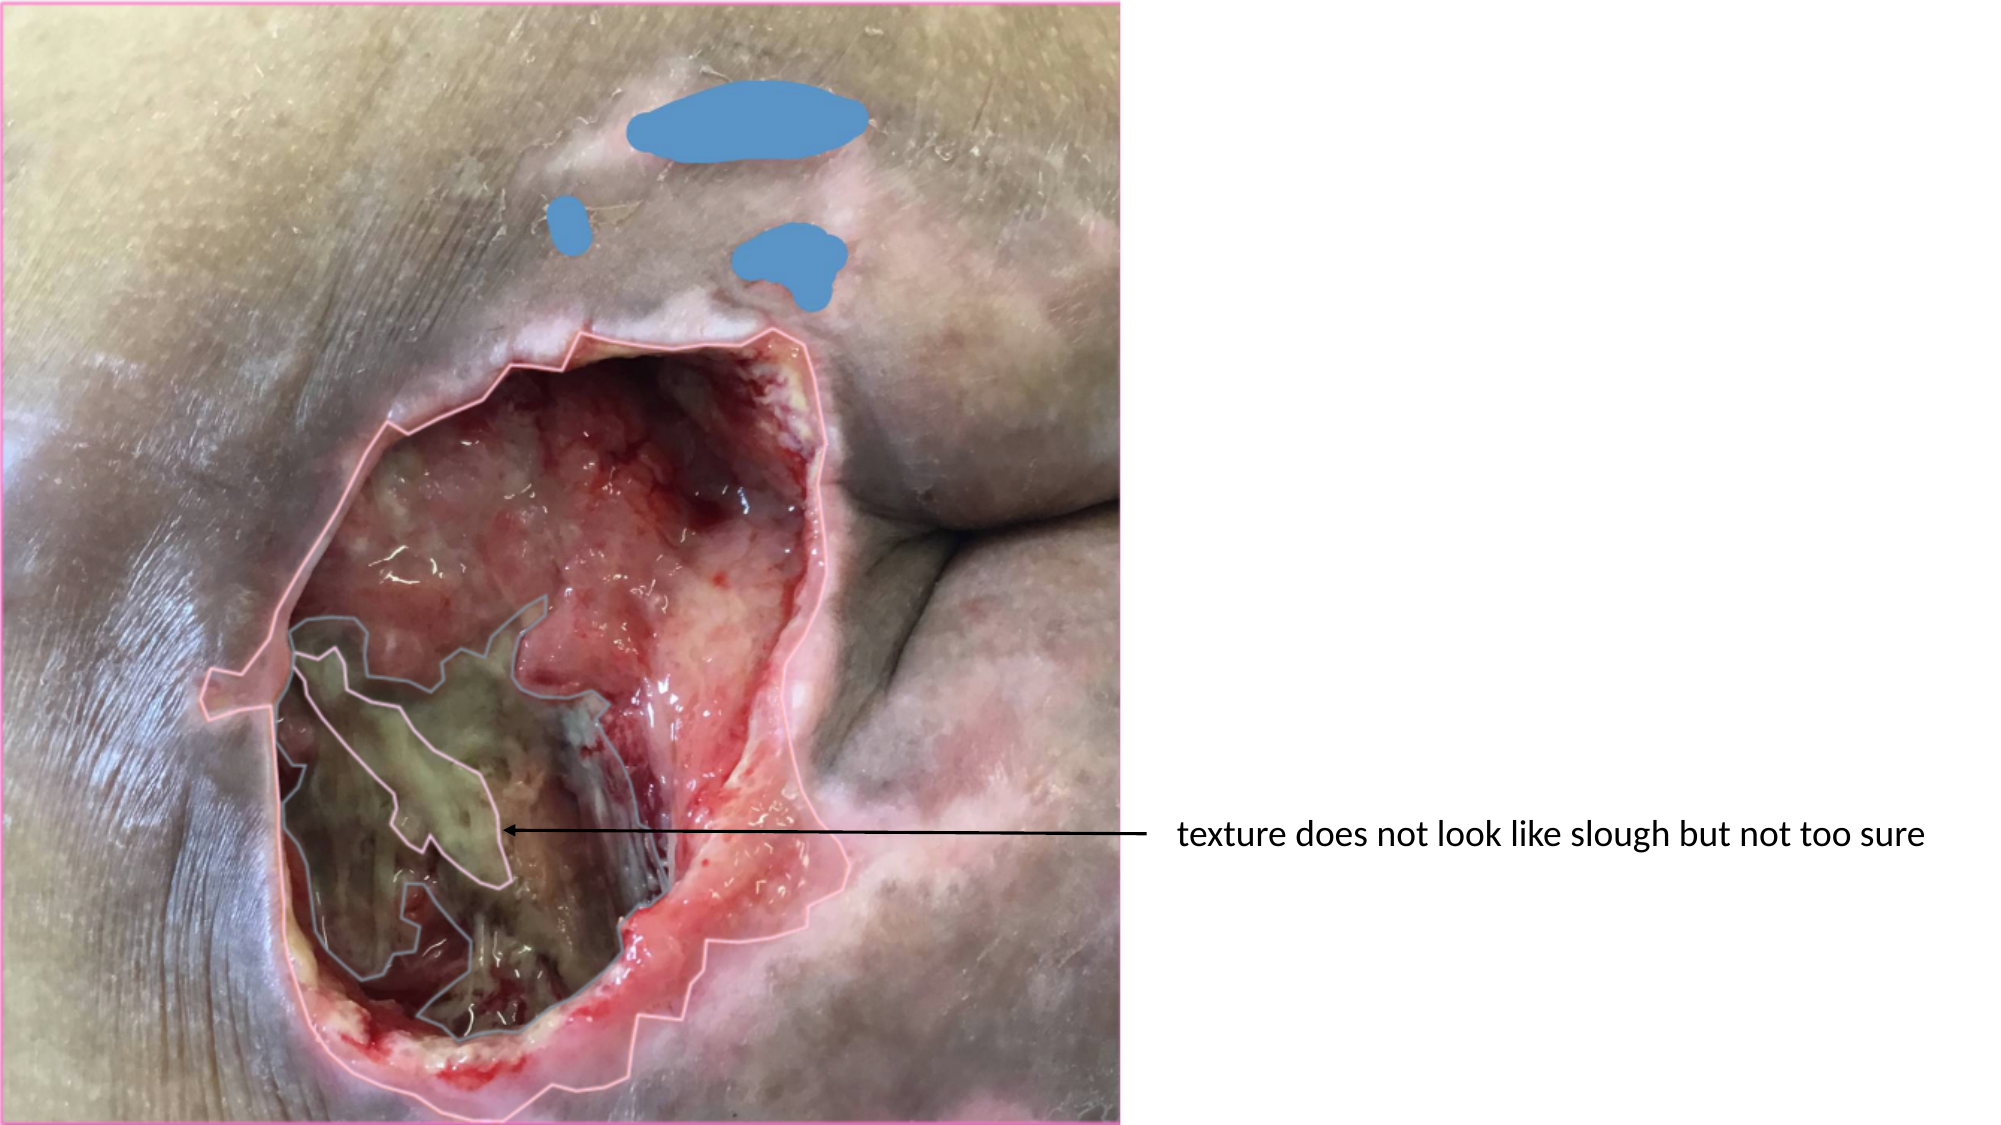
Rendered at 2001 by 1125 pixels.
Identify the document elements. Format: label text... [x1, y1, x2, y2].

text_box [502, 829, 1147, 834]
picture [0, 0, 1121, 1125]
text_box texture does not look like slough but not too sure [1125, 793, 1942, 871]
